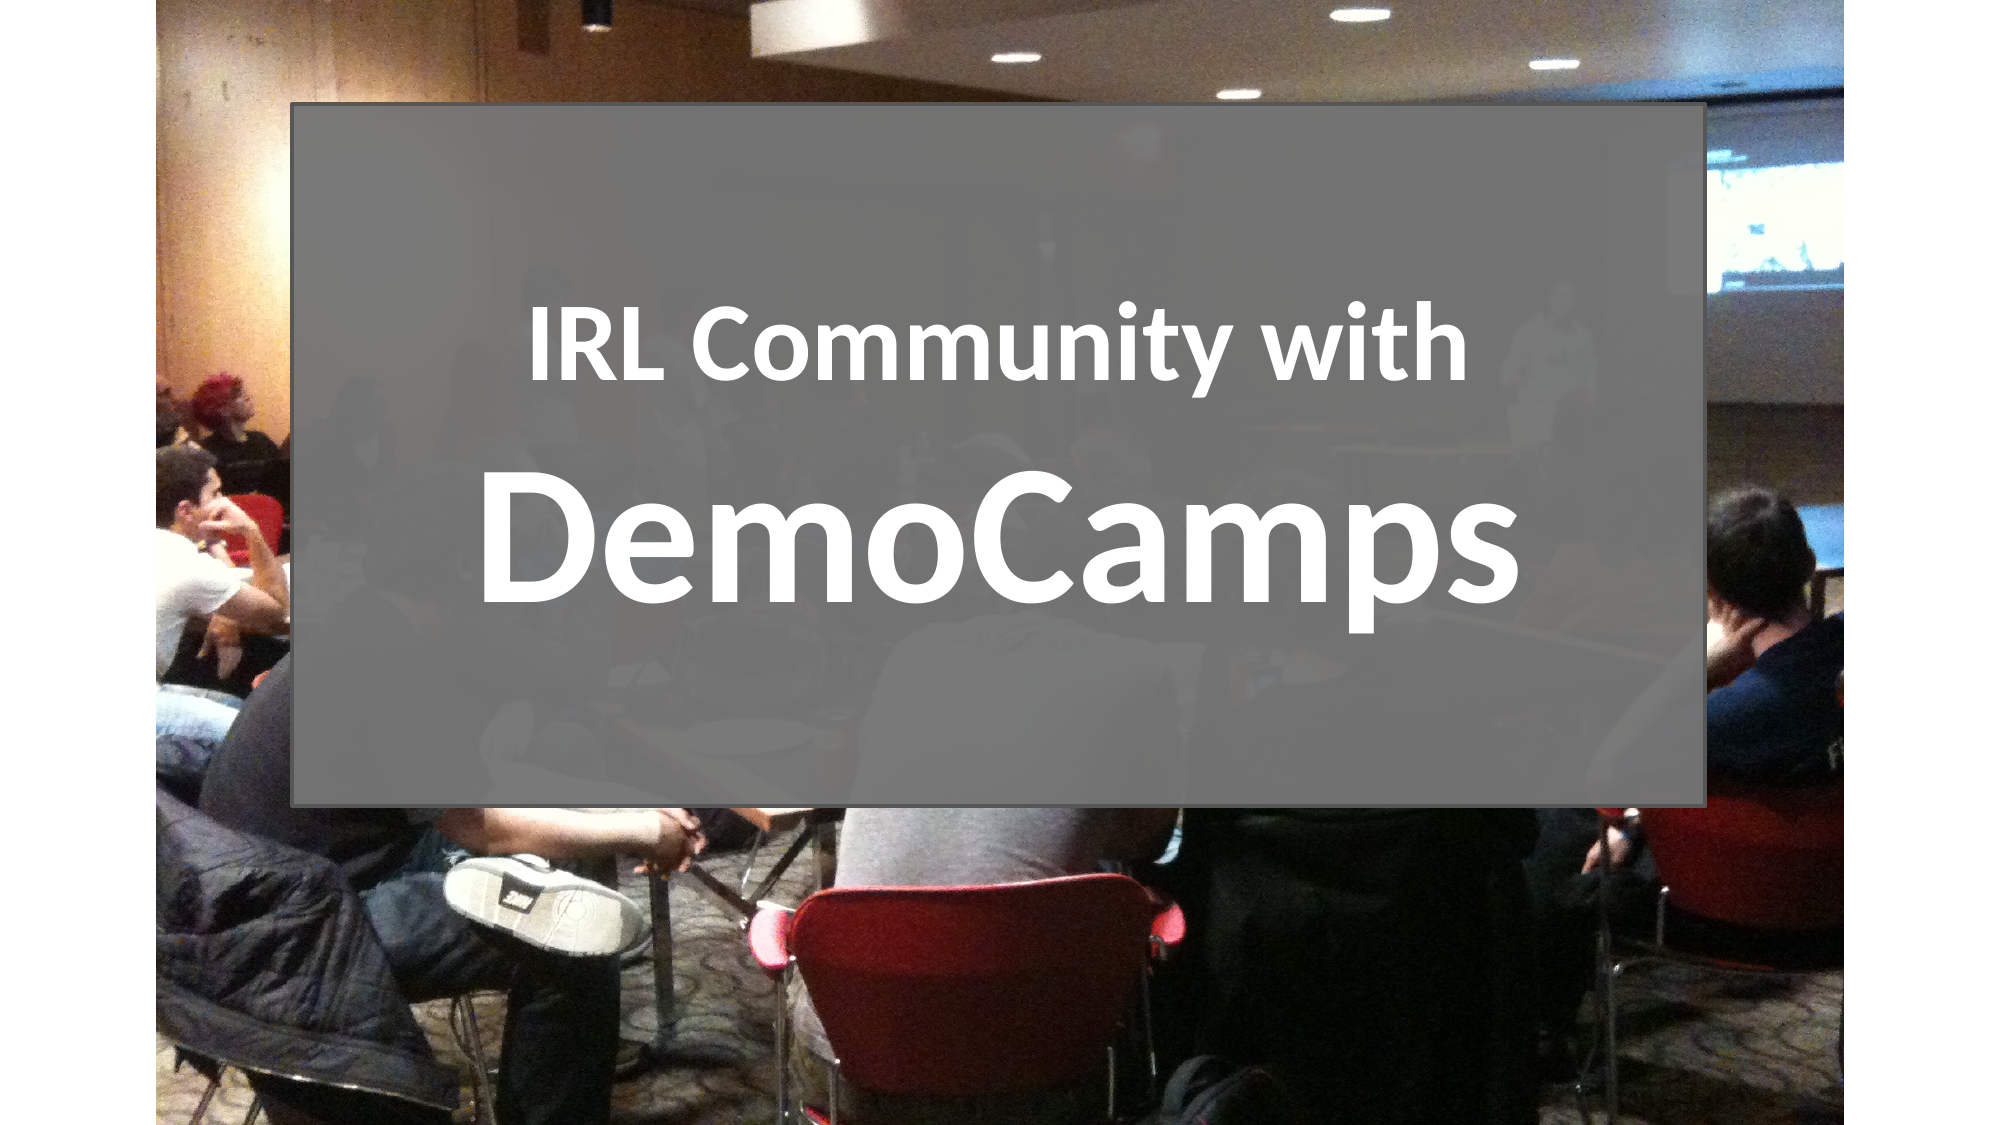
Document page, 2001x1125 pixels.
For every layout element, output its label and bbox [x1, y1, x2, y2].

picture [155, 0, 1844, 1125]
